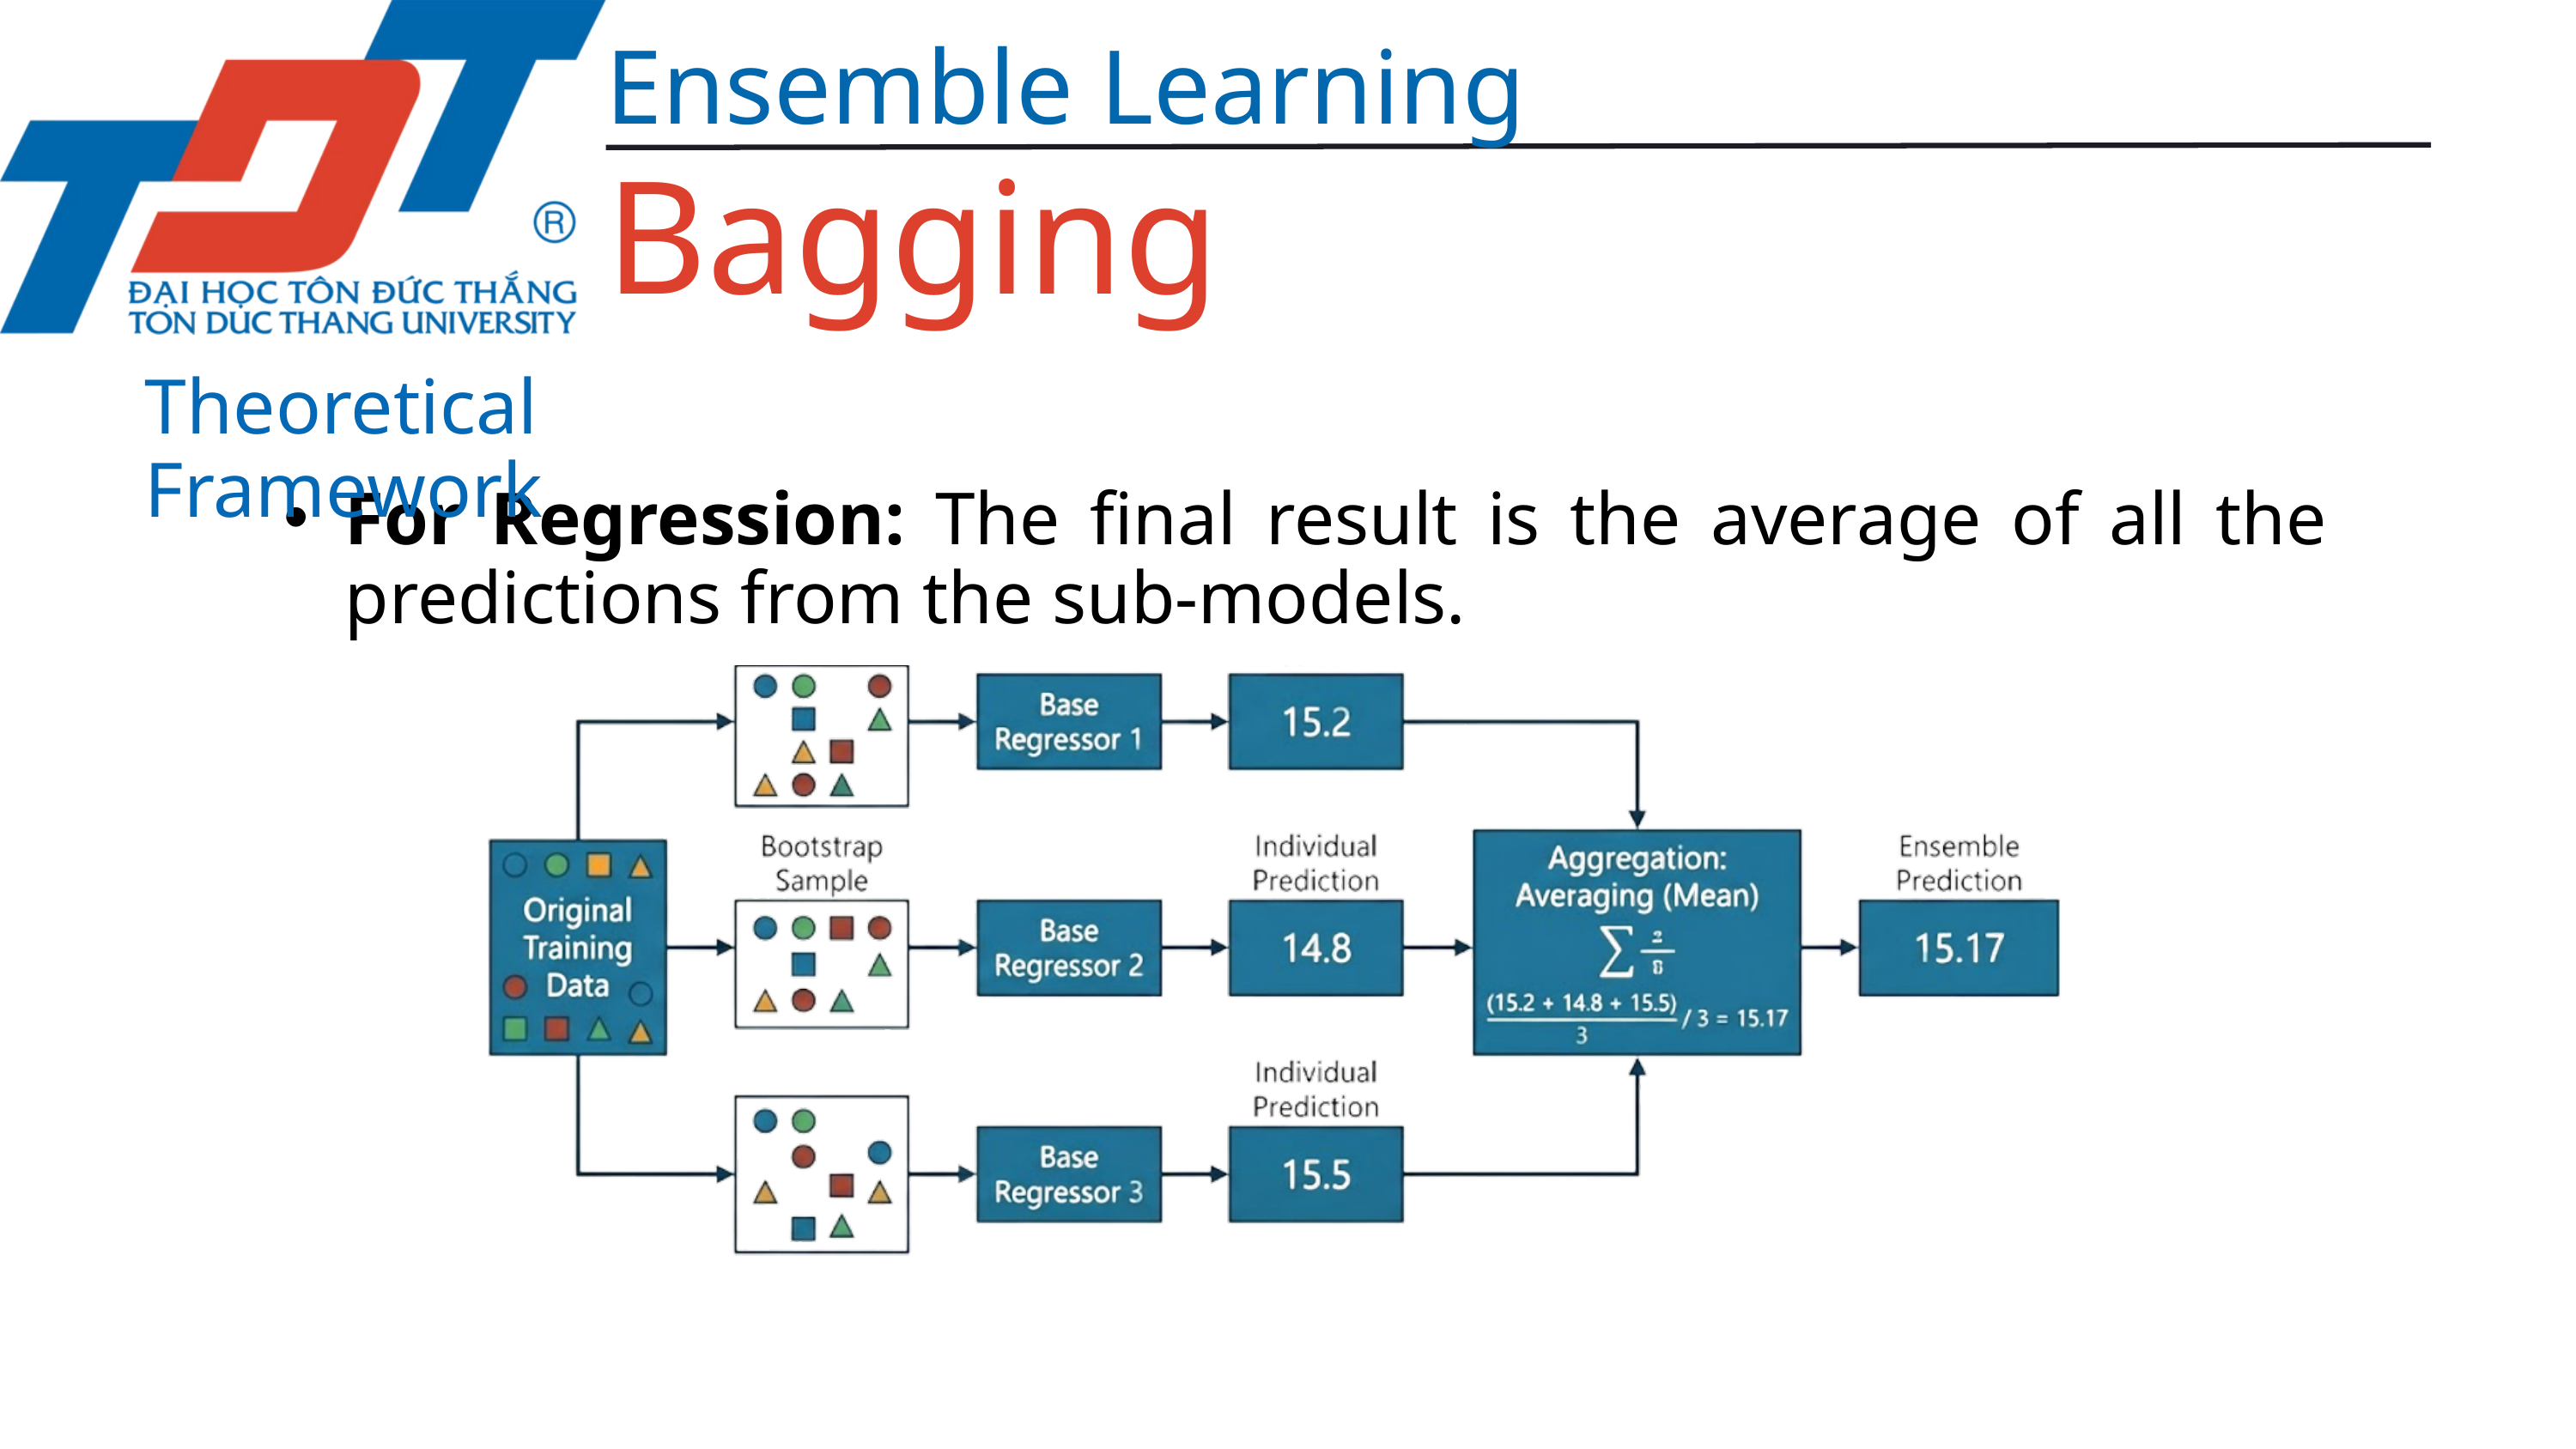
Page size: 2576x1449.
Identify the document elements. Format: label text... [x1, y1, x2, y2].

text_box For Regression: The final result is the average of all the predictions from the sub-models. [222, 480, 2330, 639]
text_box [0, 0, 606, 335]
text_box Ensemble Learning [605, 33, 2038, 145]
text_box Bagging [605, 168, 2038, 325]
text_box Theoretical Framework [144, 366, 924, 532]
text_box [479, 665, 2072, 1257]
